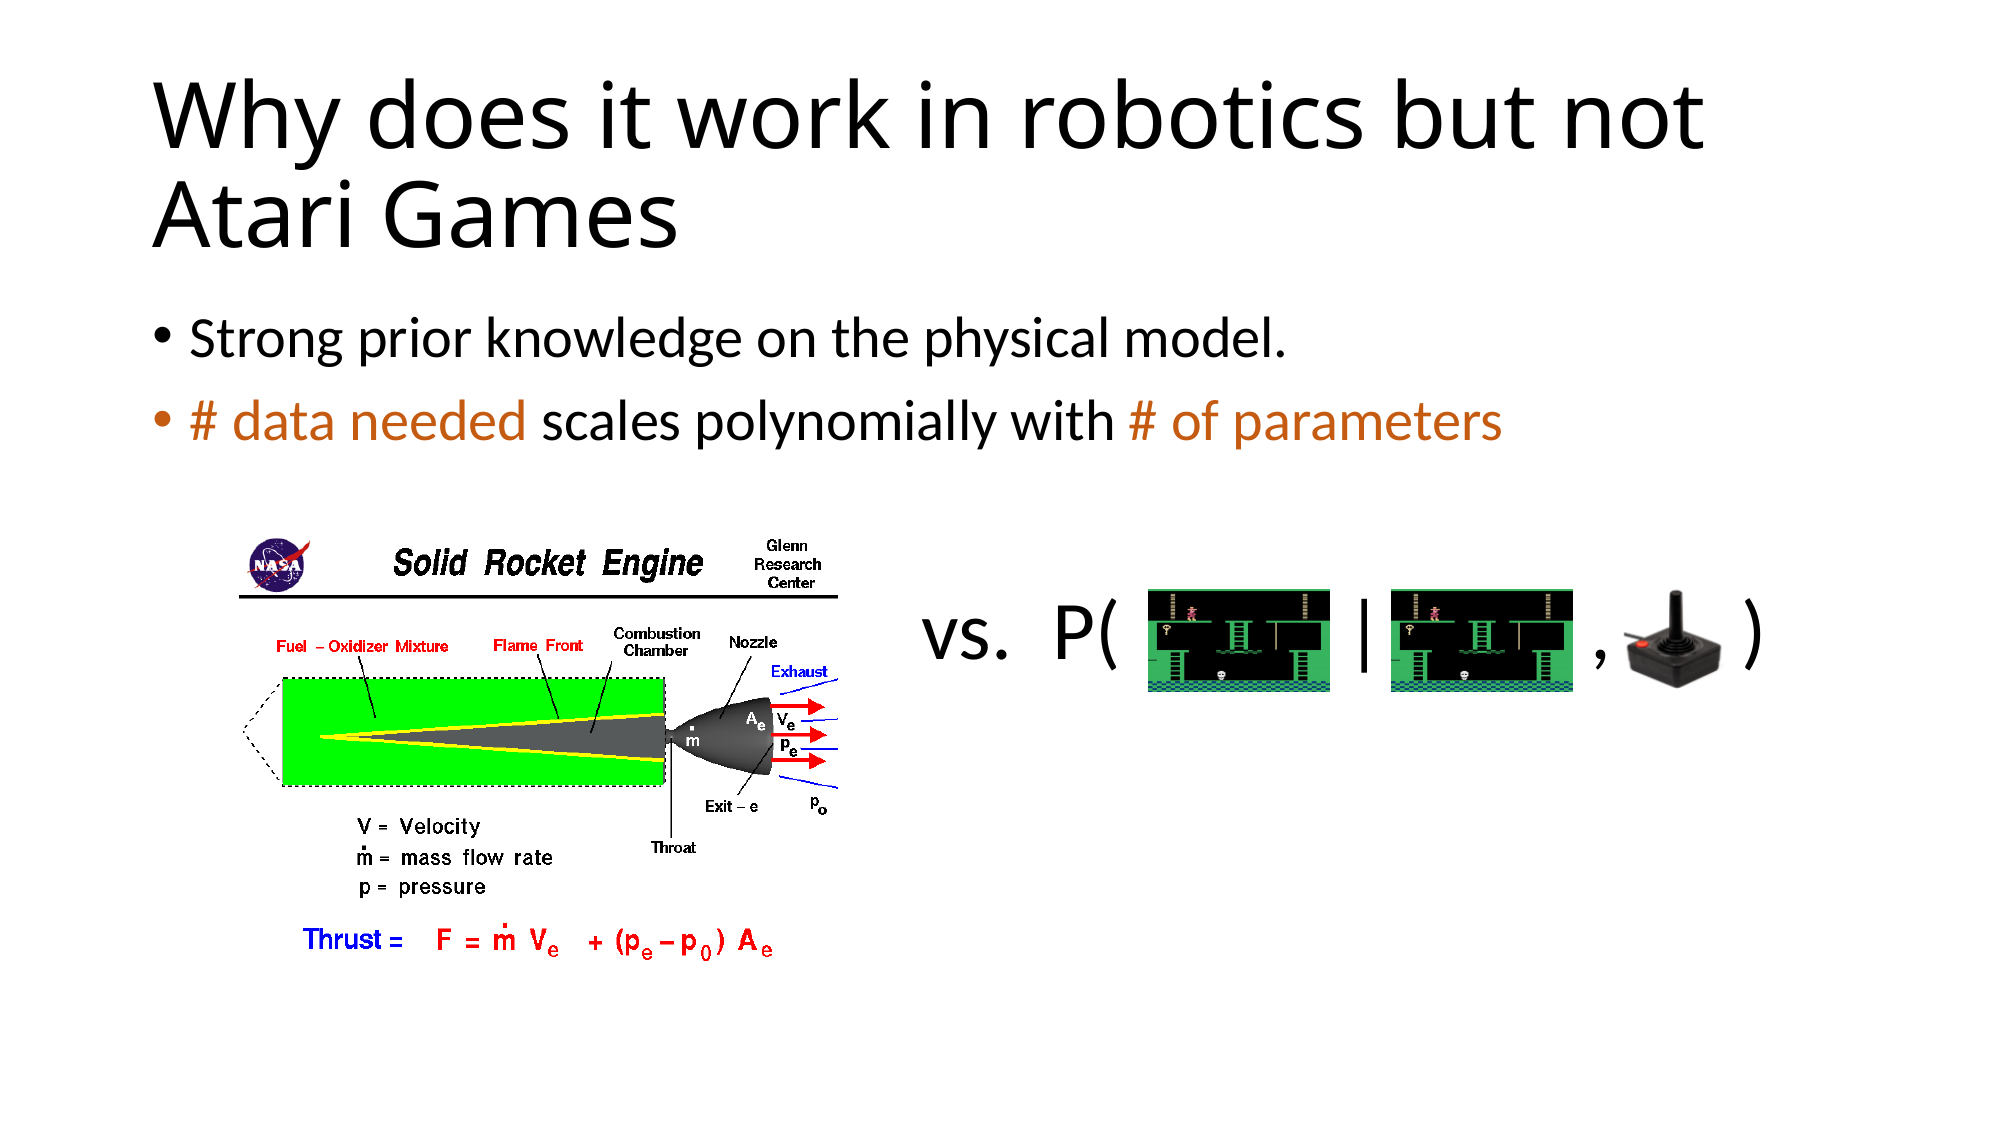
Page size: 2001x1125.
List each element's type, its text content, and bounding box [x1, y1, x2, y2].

title Why does it work in robotics but not Atari Games [137, 59, 1863, 278]
picture [1391, 589, 1573, 692]
picture [239, 533, 838, 983]
list Strong prior knowledge on the physical model. # data needed scales polynomially with # of parameters vs. P( | , ) [137, 299, 1863, 1014]
picture [1148, 589, 1330, 692]
picture [1609, 574, 1735, 692]
